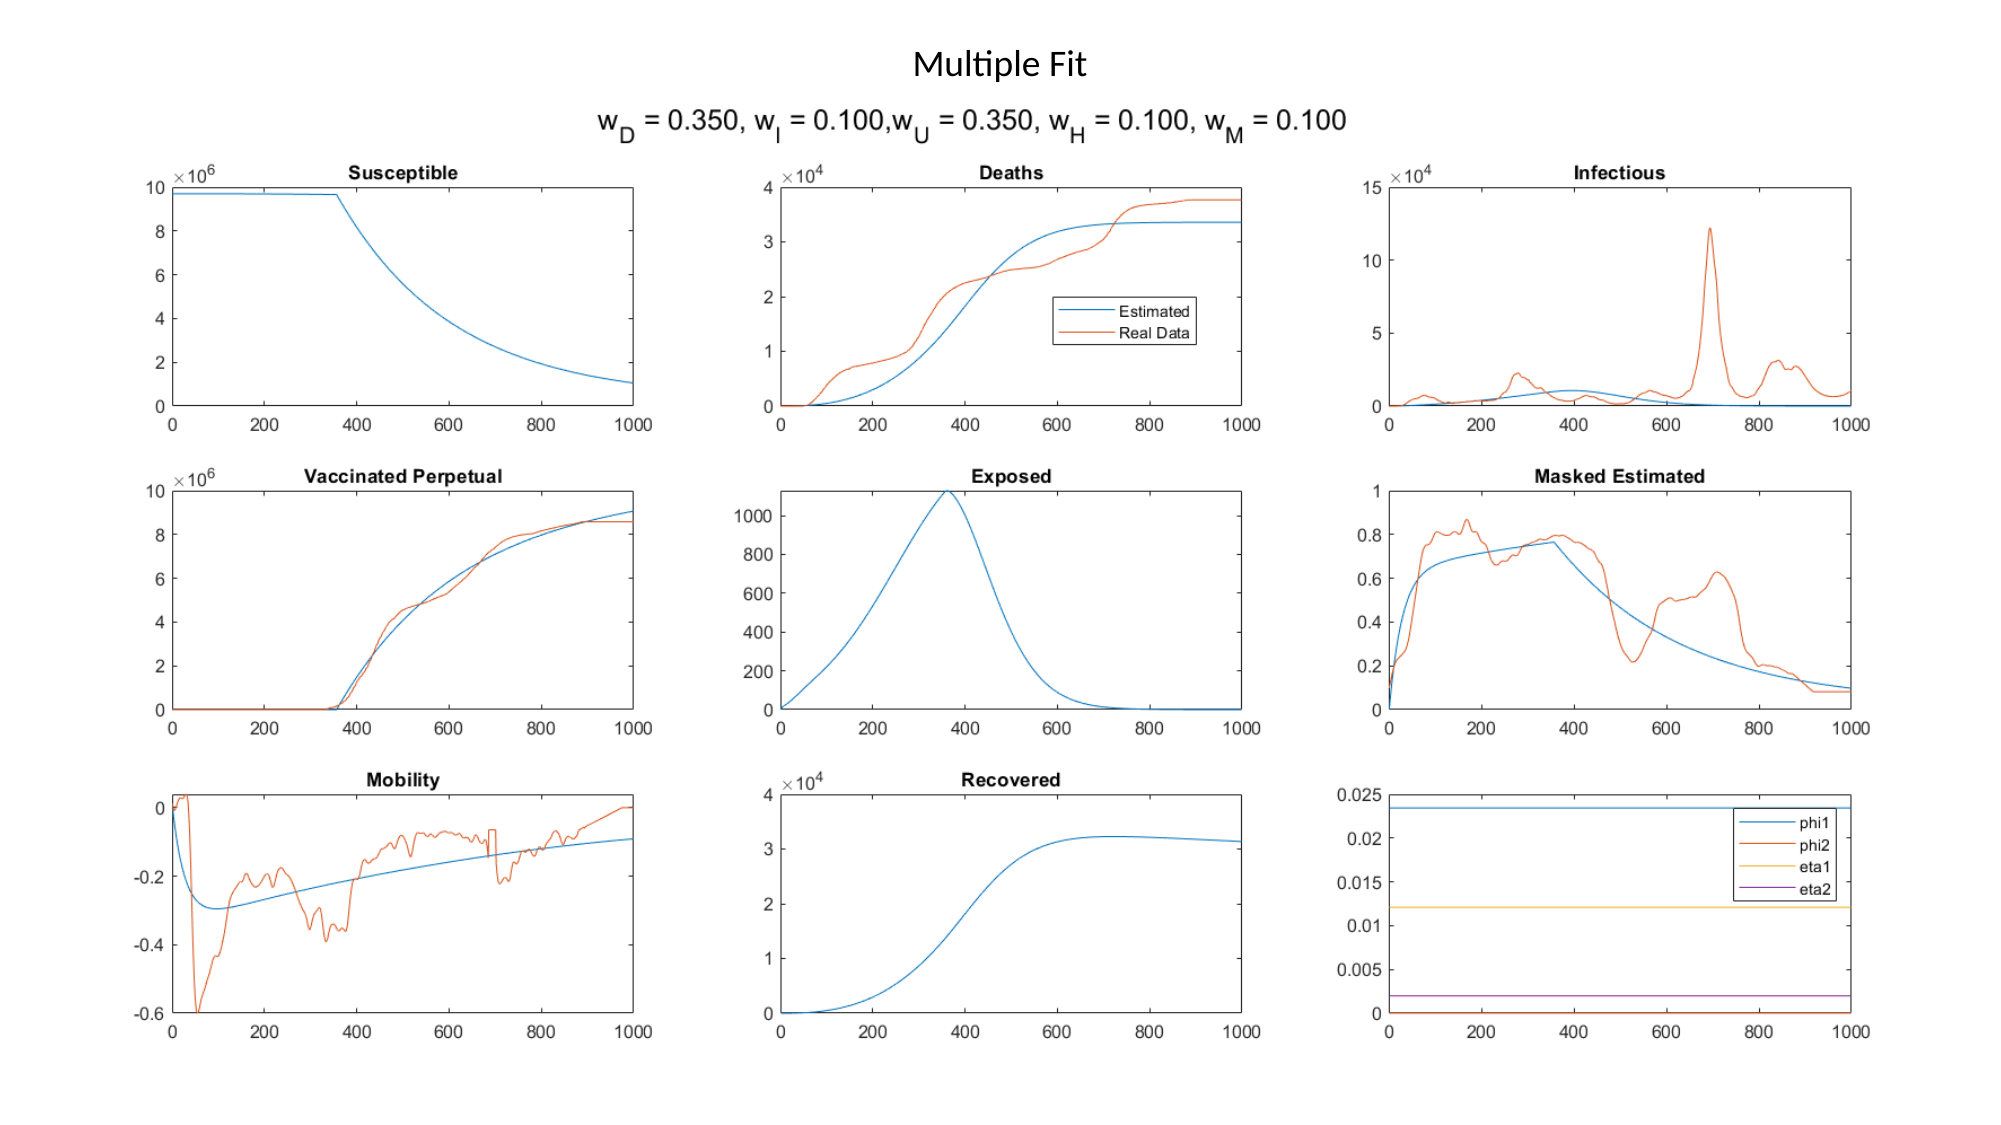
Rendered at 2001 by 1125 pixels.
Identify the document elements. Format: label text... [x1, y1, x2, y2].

picture [58, 80, 1890, 1125]
text_box Multiple Fit [752, 31, 1248, 80]
